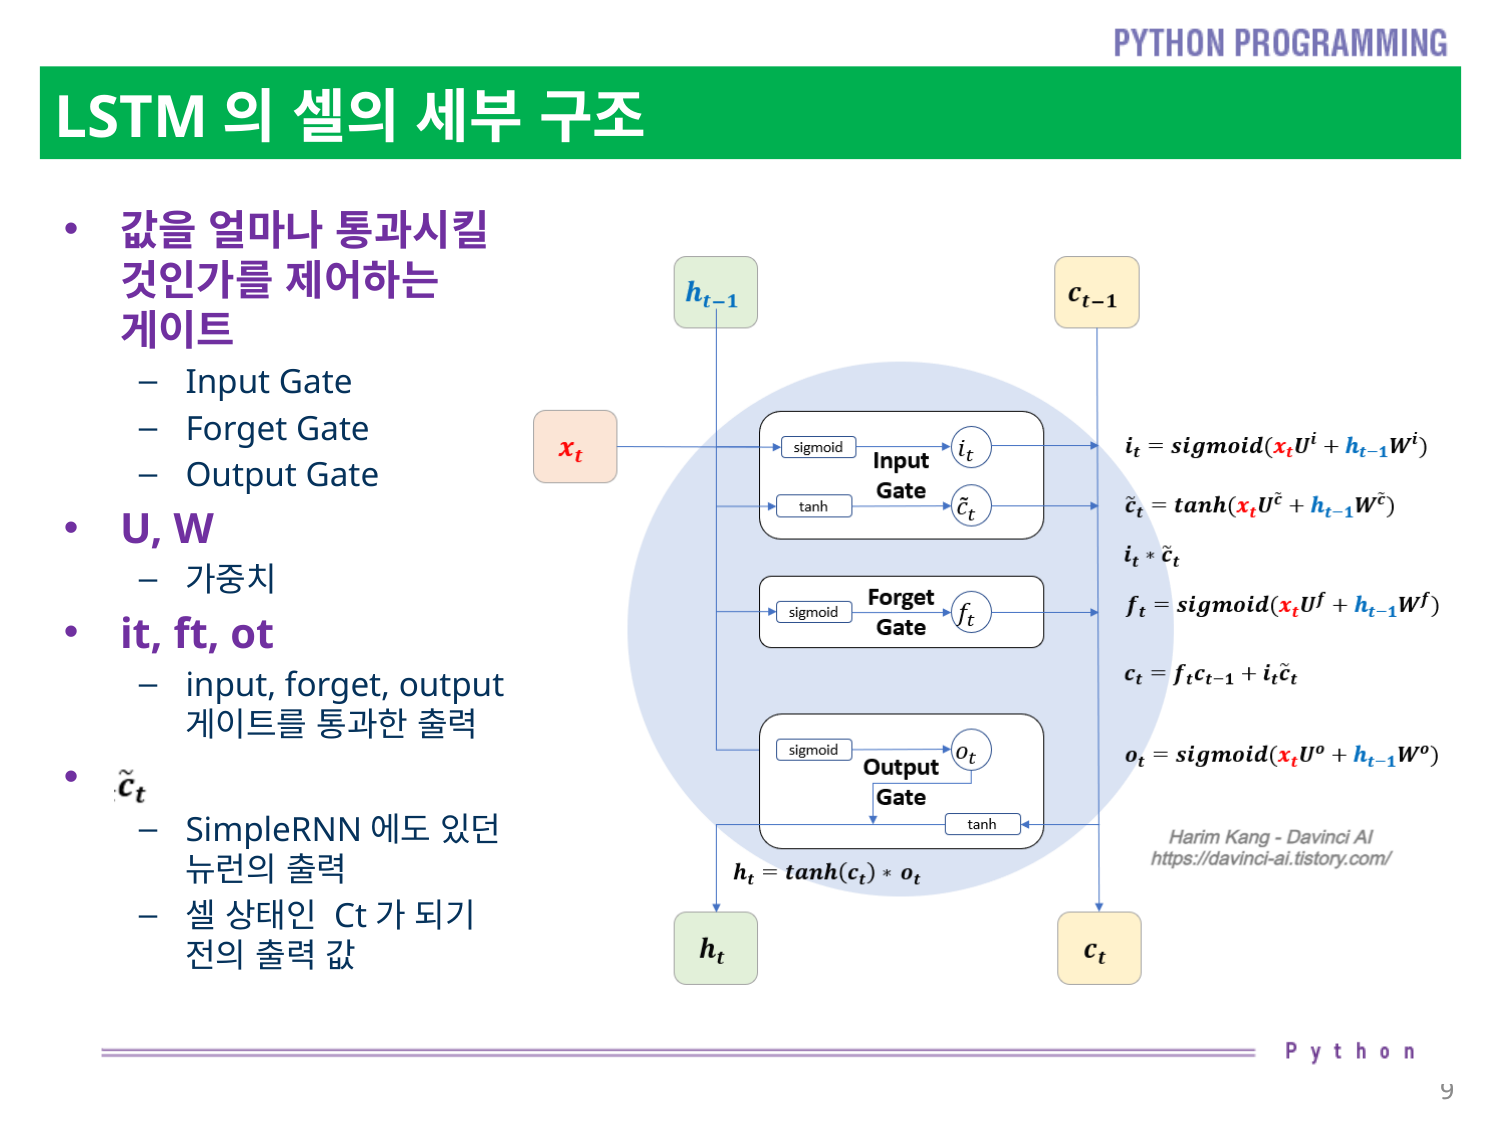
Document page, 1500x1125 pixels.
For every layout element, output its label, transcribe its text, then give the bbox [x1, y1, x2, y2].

picture [1106, 13, 1462, 66]
title LSTM의 셀의 세부 구조 [39, 76, 1444, 152]
list 값을 얼마나 통과시킬 것인가를 제어하는 게이트 Input Gate Forget Gate Output Gate U, W 가중치 it, ft, ot input, forget, output 게이트를 통과한 출력 SimpleRNN에도 있던 뉴런의 출력 셀 상태인 Ct가 되기 전의 출력 값 [48, 195, 534, 1041]
picture [114, 762, 150, 808]
picture [514, 249, 1459, 996]
picture [18, 1020, 1483, 1084]
slide_number 9 [1119, 1071, 1470, 1112]
